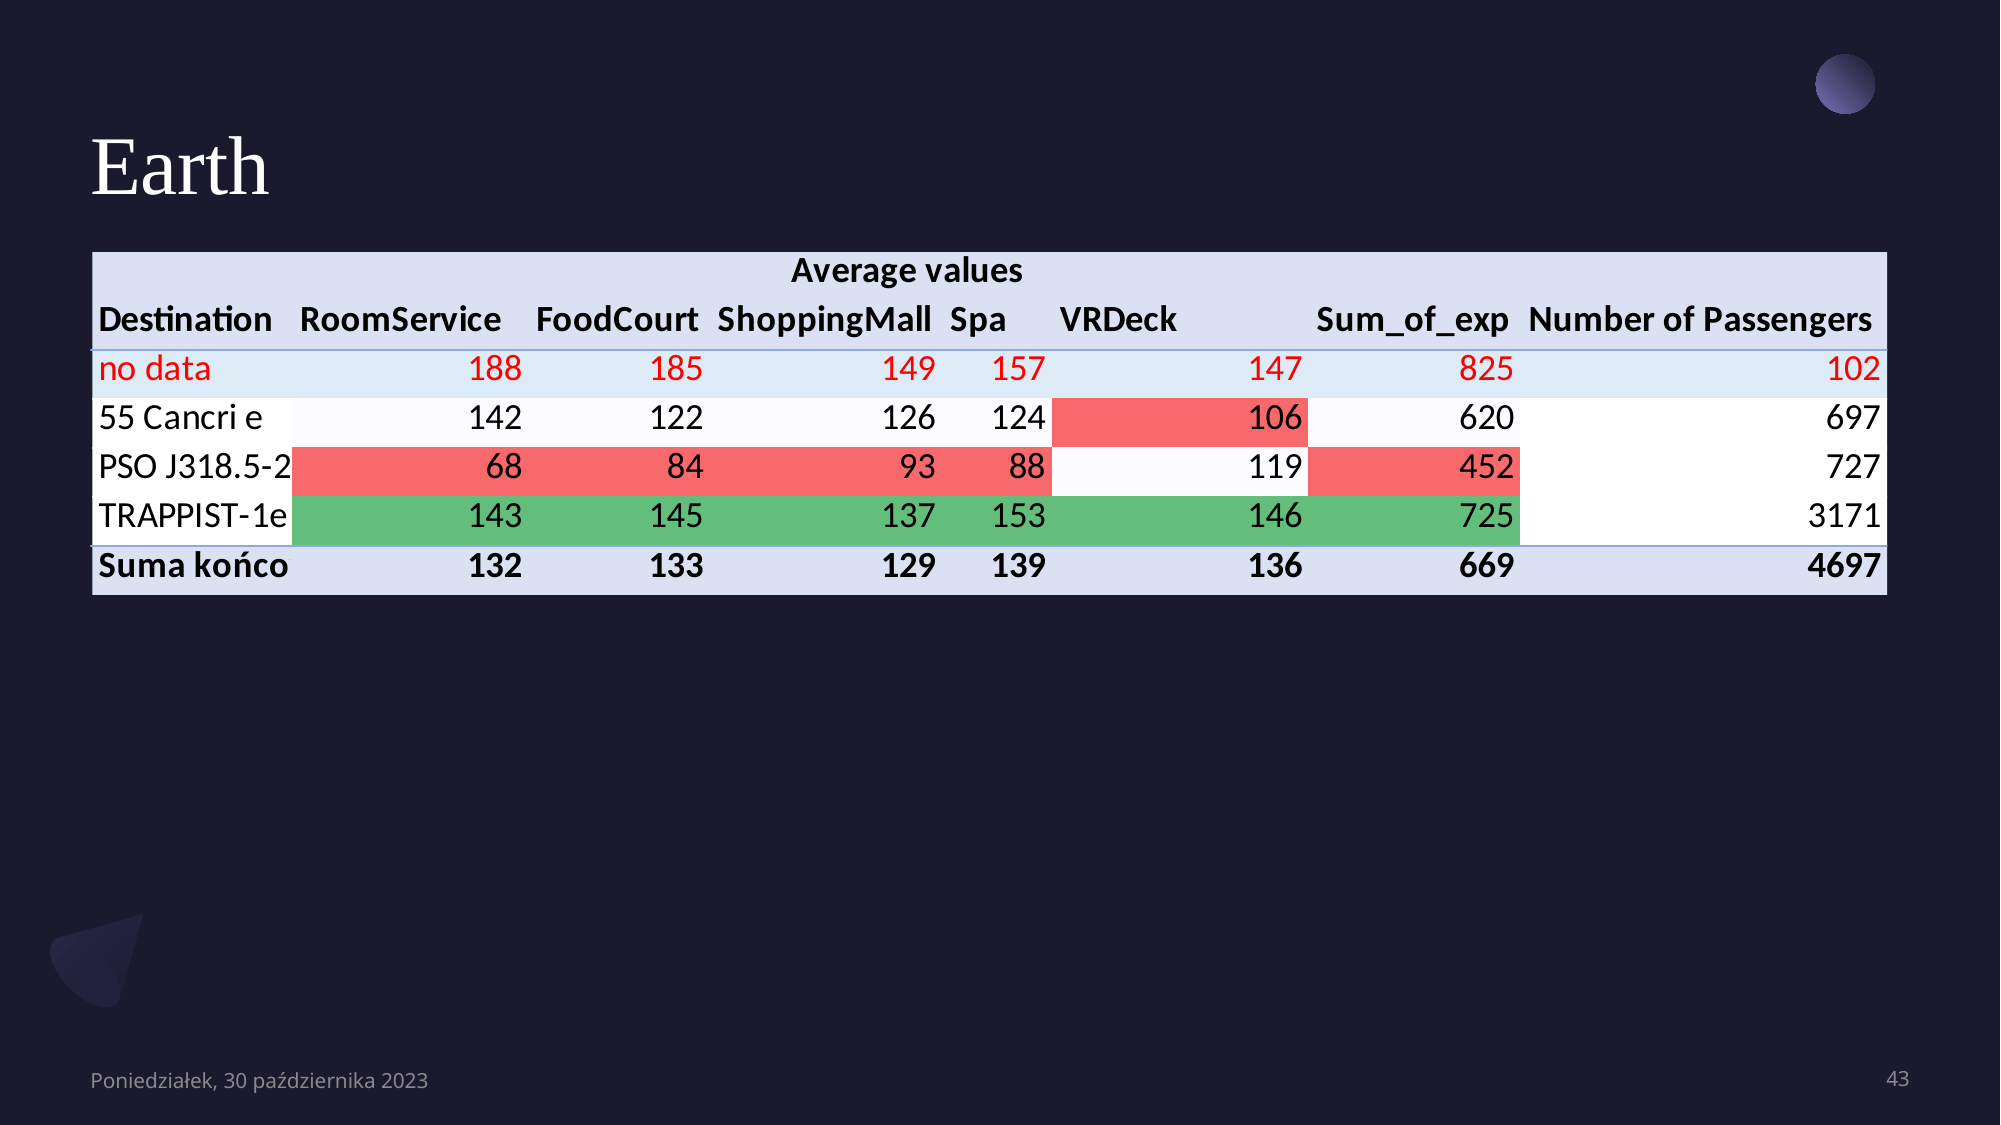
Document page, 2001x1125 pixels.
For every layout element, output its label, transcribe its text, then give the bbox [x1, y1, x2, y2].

title Earth [90, 111, 1910, 241]
slide_number Poniedziałek, 30 października 2023 [90, 1067, 522, 1093]
picture [90, 250, 1889, 597]
slide_number 43 [1632, 1067, 1910, 1093]
